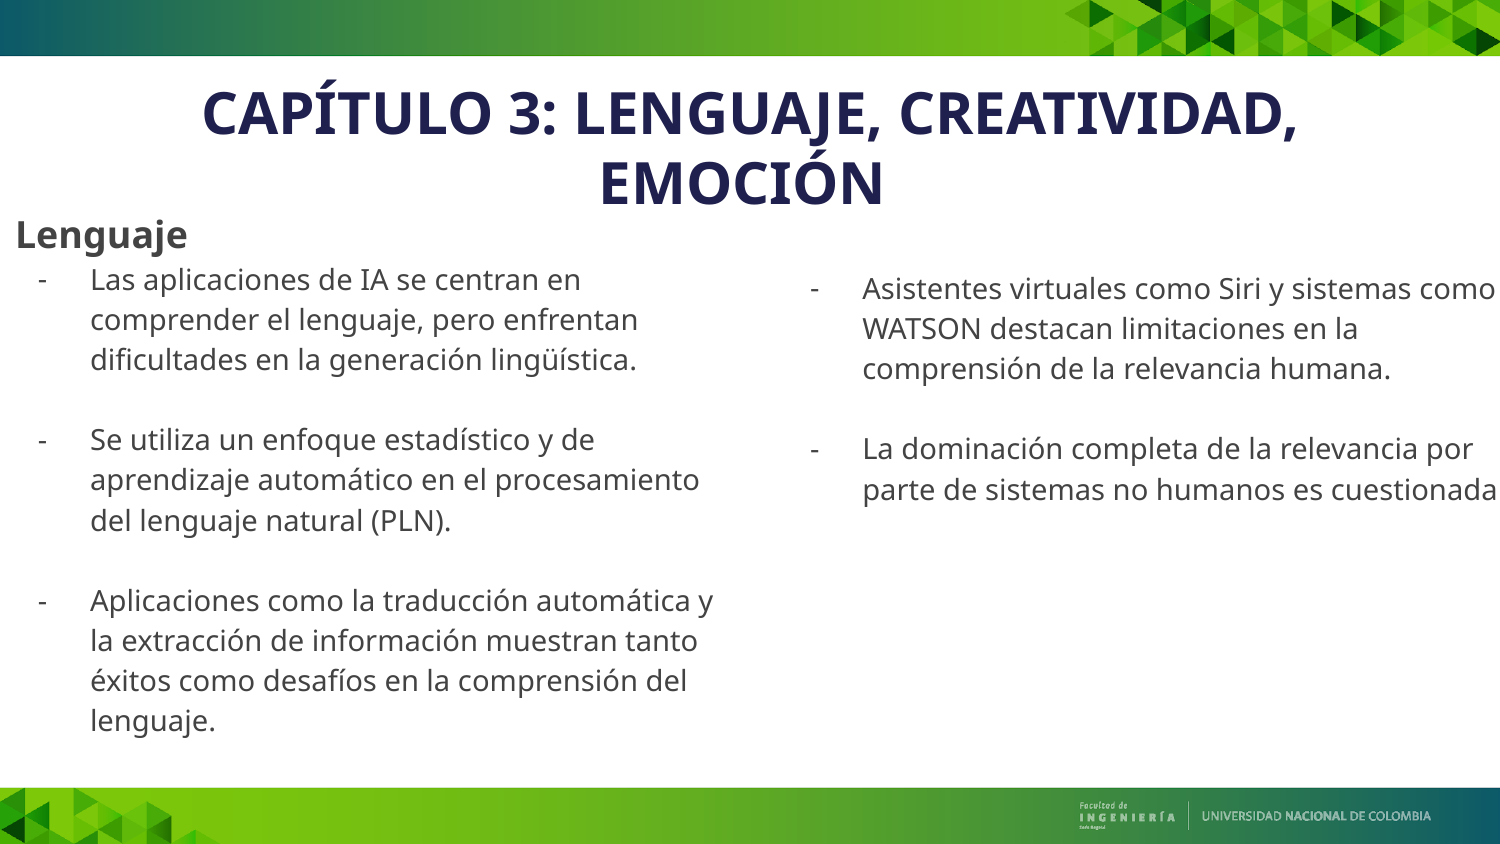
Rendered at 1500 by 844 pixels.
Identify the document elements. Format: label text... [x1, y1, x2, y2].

title CAPÍTULO 3: LENGUAJE, CREATIVIDAD, EMOCIÓN [35, 61, 1465, 156]
picture [0, 0, 1500, 844]
list Asistentes virtuales como Siri y sistemas como WATSON destacan limitaciones en la comprensión de la relevancia humana. La dominación completa de la relevancia por parte de sistemas no humanos es cuestionada. [772, 205, 1500, 803]
list Lenguaje Las aplicaciones de IA se centran en comprender el lenguaje, pero enfrentan dificultades en la generación lingüística. Se utiliza un enfoque estadístico y de aprendizaje automático en el procesamiento del lenguaje natural (PLN). Aplicaciones como la traducción automática y la extracción de información muestran tanto éxitos como desafíos en la comprensión del lenguaje. [0, 189, 750, 787]
